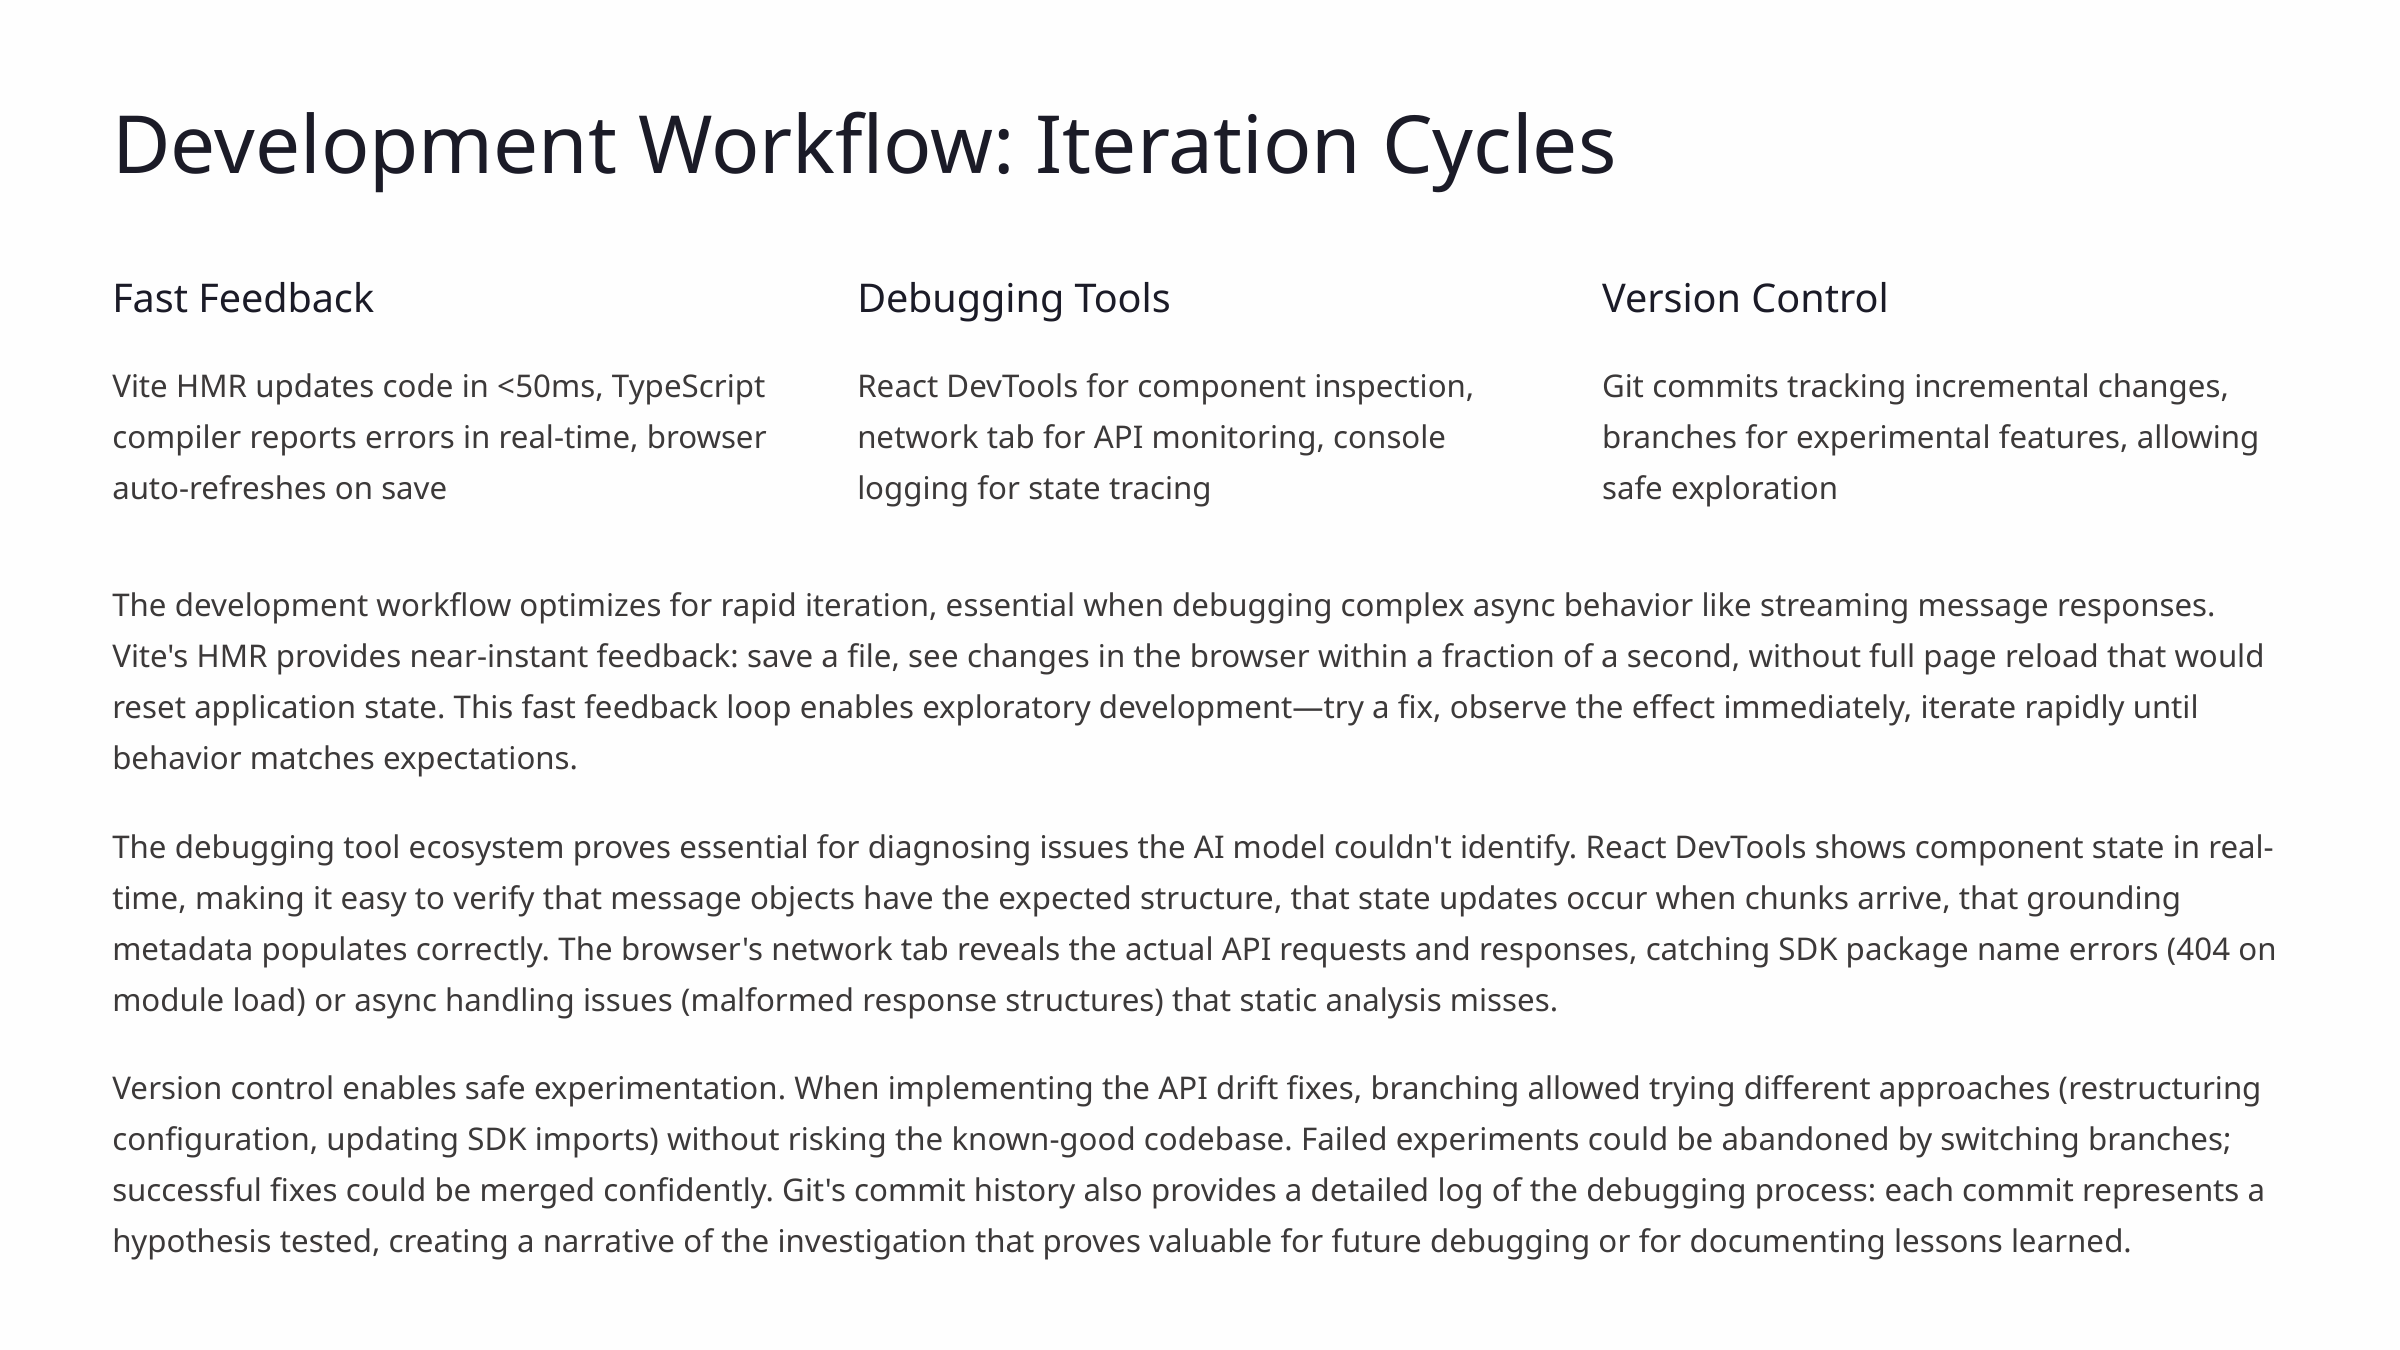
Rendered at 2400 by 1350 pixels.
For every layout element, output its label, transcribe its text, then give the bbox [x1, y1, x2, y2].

text_box Version Control [1602, 270, 2004, 321]
text_box Fast Feedback [112, 270, 514, 321]
text_box Version control enables safe experimentation. When implementing the API drift fixes, branching allowed trying different approaches (restructuring configuration, updating SDK imports) without risking the known-good codebase. Failed experiments could be abandoned by switching branches; successful fixes could be merged confidently. Git's commit history also provides a detailed log of the debugging process: each commit represents a hypothesis tested, creating a narrative of the investigation that proves valuable for future debugging or for documenting lessons learned. [112, 1054, 2288, 1261]
text_box Git commits tracking incremental changes, branches for experimental features, allowing safe exploration [1602, 352, 2290, 507]
text_box The debugging tool ecosystem proves essential for diagnosing issues the AI model couldn't identify. React DevTools shows component state in real-time, making it easy to verify that message objects have the expected structure, that state updates occur when chunks arrive, that grounding metadata populates correctly. The browser's network tab reveals the actual API requests and responses, catching SDK package name errors (404 on module load) or async handling issues (malformed response structures) that static analysis misses. [112, 813, 2288, 1019]
text_box The development workflow optimizes for rapid iteration, essential when debugging complex async behavior like streaming message responses. Vite's HMR provides near-instant feedback: save a file, see changes in the browser within a fraction of a second, without full page reload that would reset application state. This fast feedback loop enables exploratory development—try a fix, observe the effect immediately, iterate rapidly until behavior matches expectations. [112, 571, 2288, 778]
text_box Vite HMR updates code in <50ms, TypeScript compiler reports errors in real-time, browser auto-refreshes on save [112, 352, 778, 507]
text_box Development Workflow: Iteration Cycles [112, 89, 1671, 190]
text_box React DevTools for component inspection, network tab for API monitoring, console logging for state tracing [857, 352, 1523, 507]
text_box Debugging Tools [857, 270, 1259, 321]
